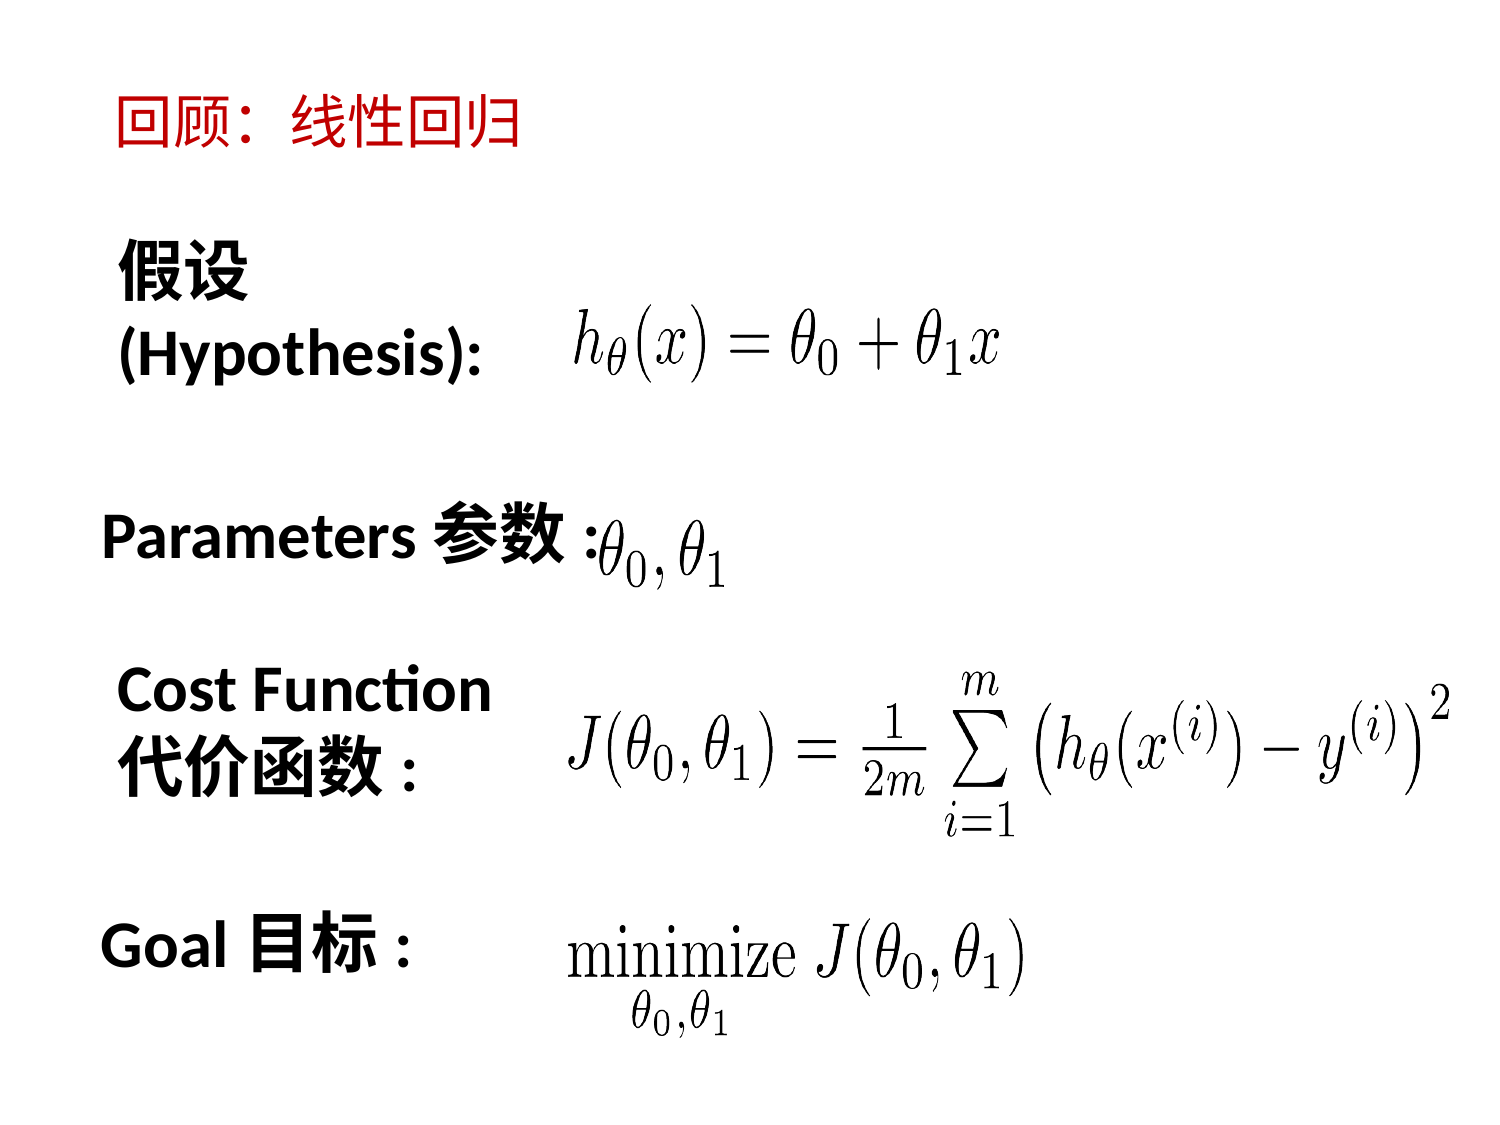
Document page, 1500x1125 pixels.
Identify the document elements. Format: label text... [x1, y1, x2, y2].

picture [574, 304, 999, 384]
picture [599, 519, 724, 590]
text_box 回顾：线性回归 [100, 78, 1282, 163]
text_box 假设 (Hypothesis): [102, 221, 500, 396]
picture [568, 918, 1023, 1038]
text_box Cost Function 代价函数: [102, 637, 509, 813]
text_box Goal目标: [86, 893, 428, 989]
text_box Parameters参数: [86, 484, 616, 580]
picture [568, 671, 1449, 837]
